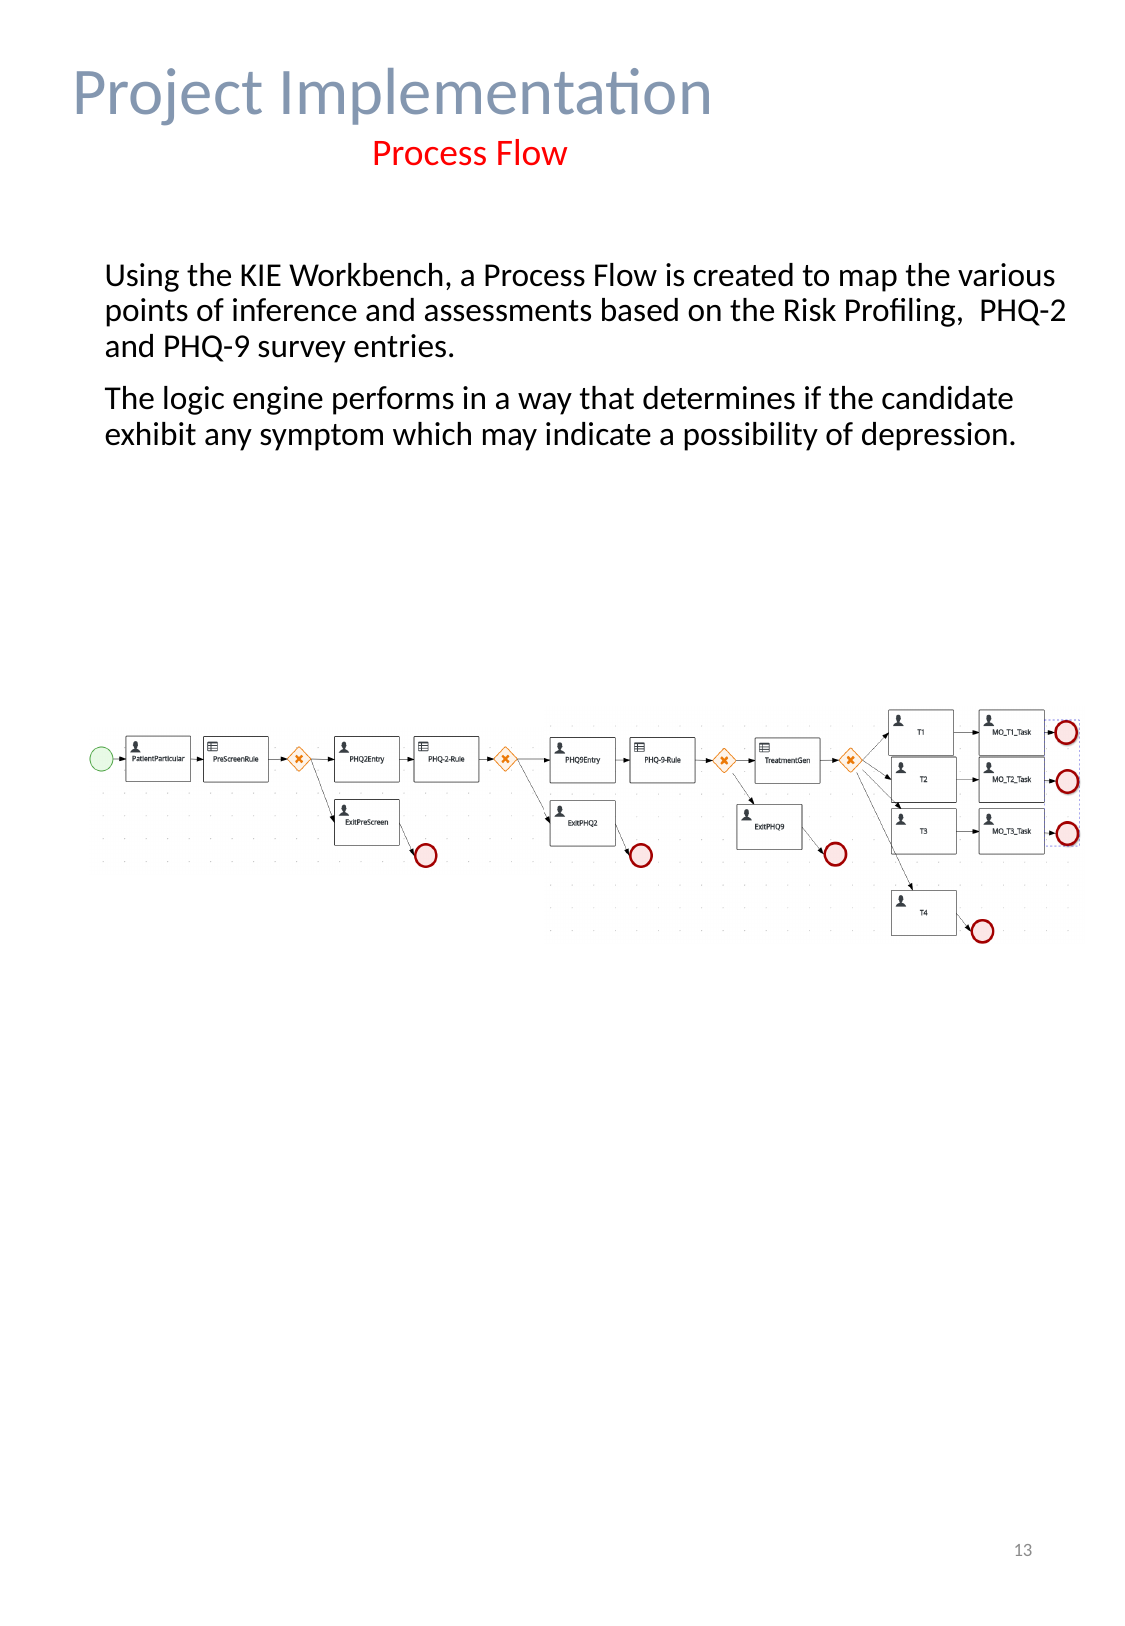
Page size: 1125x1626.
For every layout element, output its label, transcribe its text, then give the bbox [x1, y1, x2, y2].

slide_number 13 [794, 1506, 1048, 1593]
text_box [89, 706, 1085, 944]
text_box Project Implementation Process Flow [57, 40, 972, 180]
list Using the KIE Workbench, a Process Flow is created to map the various points of inference and assessments based on the Risk Profiling, PHQ-2 and PHQ-9 survey entries. The logic engine performs in a way that determines if the candidate exhibit any symptom which may indicate a possibility of depression. [89, 249, 1085, 565]
